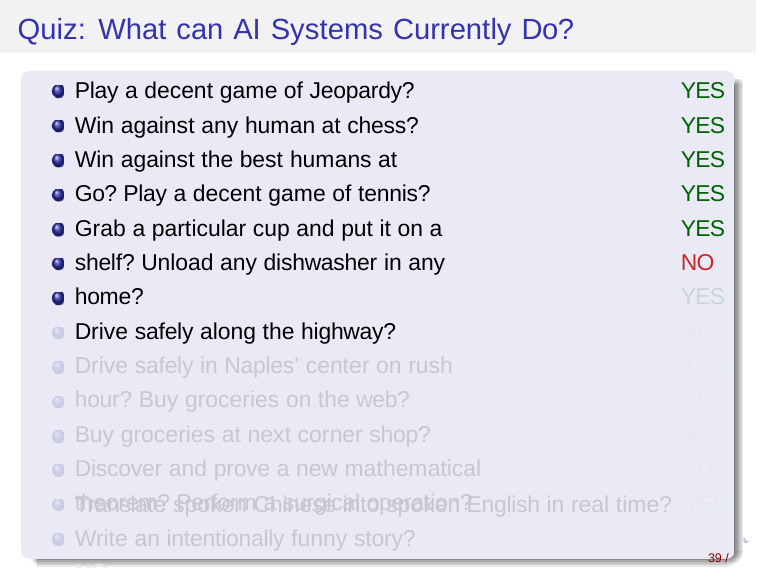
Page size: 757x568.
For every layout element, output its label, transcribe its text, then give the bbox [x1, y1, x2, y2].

title Quiz: What can AI Systems Currently Do? [15, 7, 728, 75]
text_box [50, 499, 64, 547]
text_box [20, 70, 744, 568]
